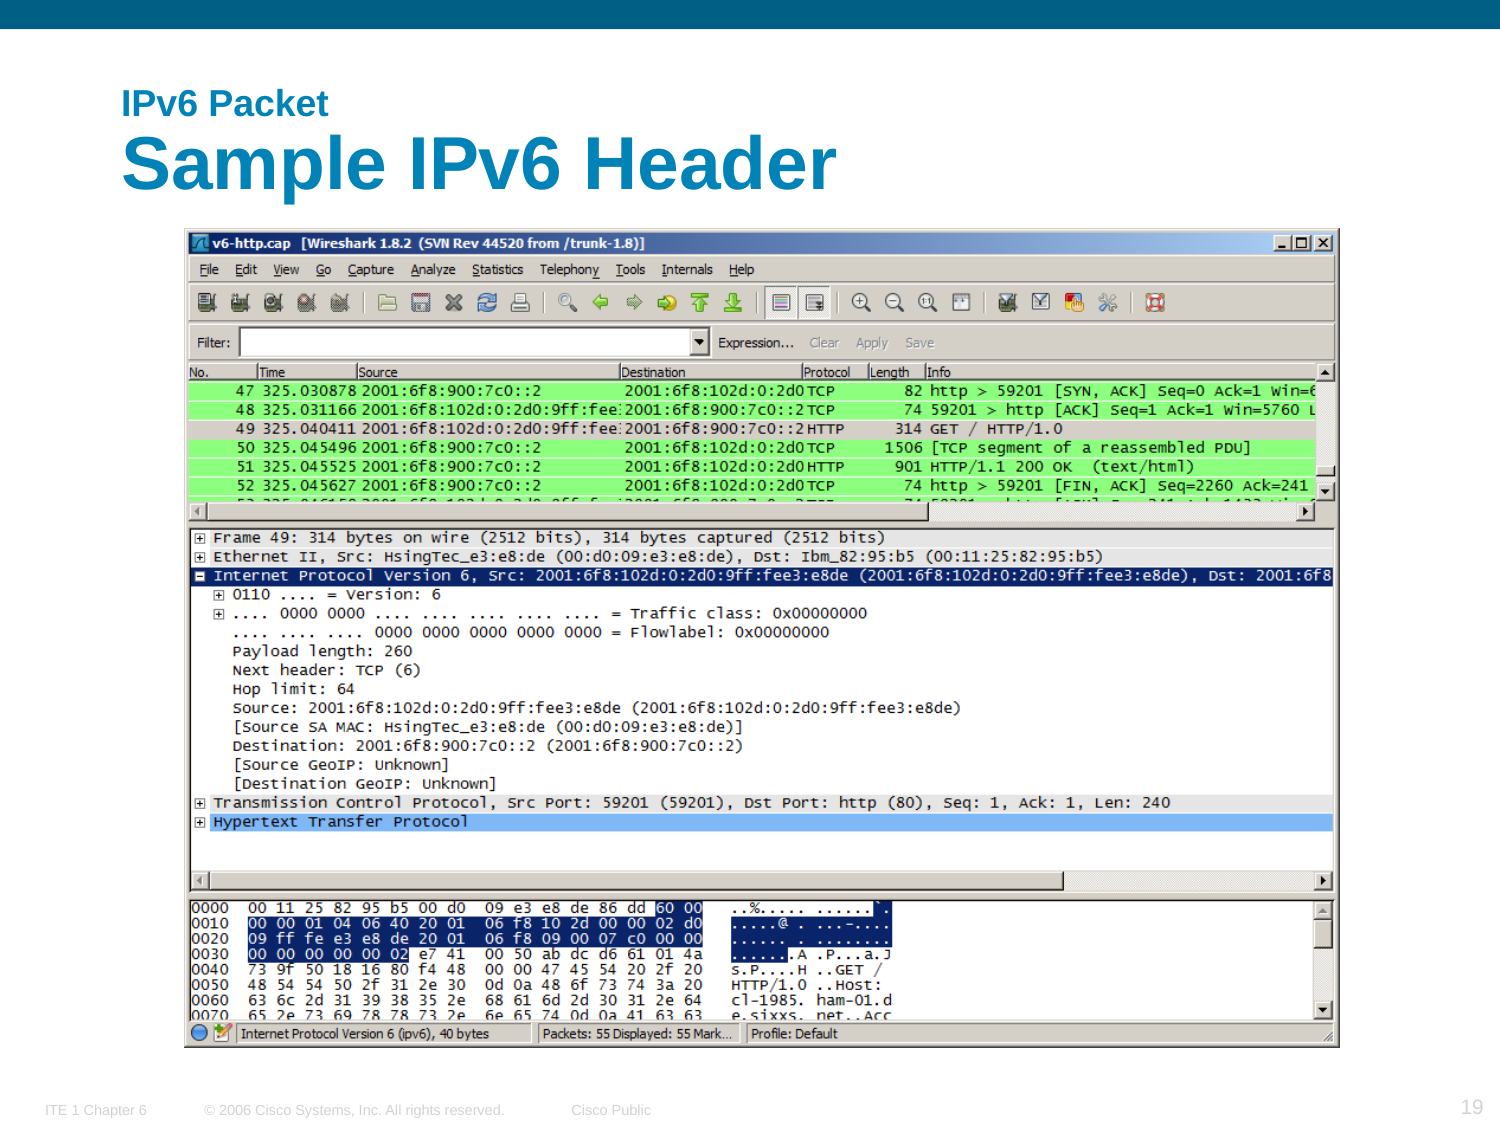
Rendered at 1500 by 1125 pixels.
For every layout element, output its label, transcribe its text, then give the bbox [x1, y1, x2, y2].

picture [184, 227, 1341, 1049]
title IPv6 Packet Sample IPv6 Header [107, 75, 1444, 213]
